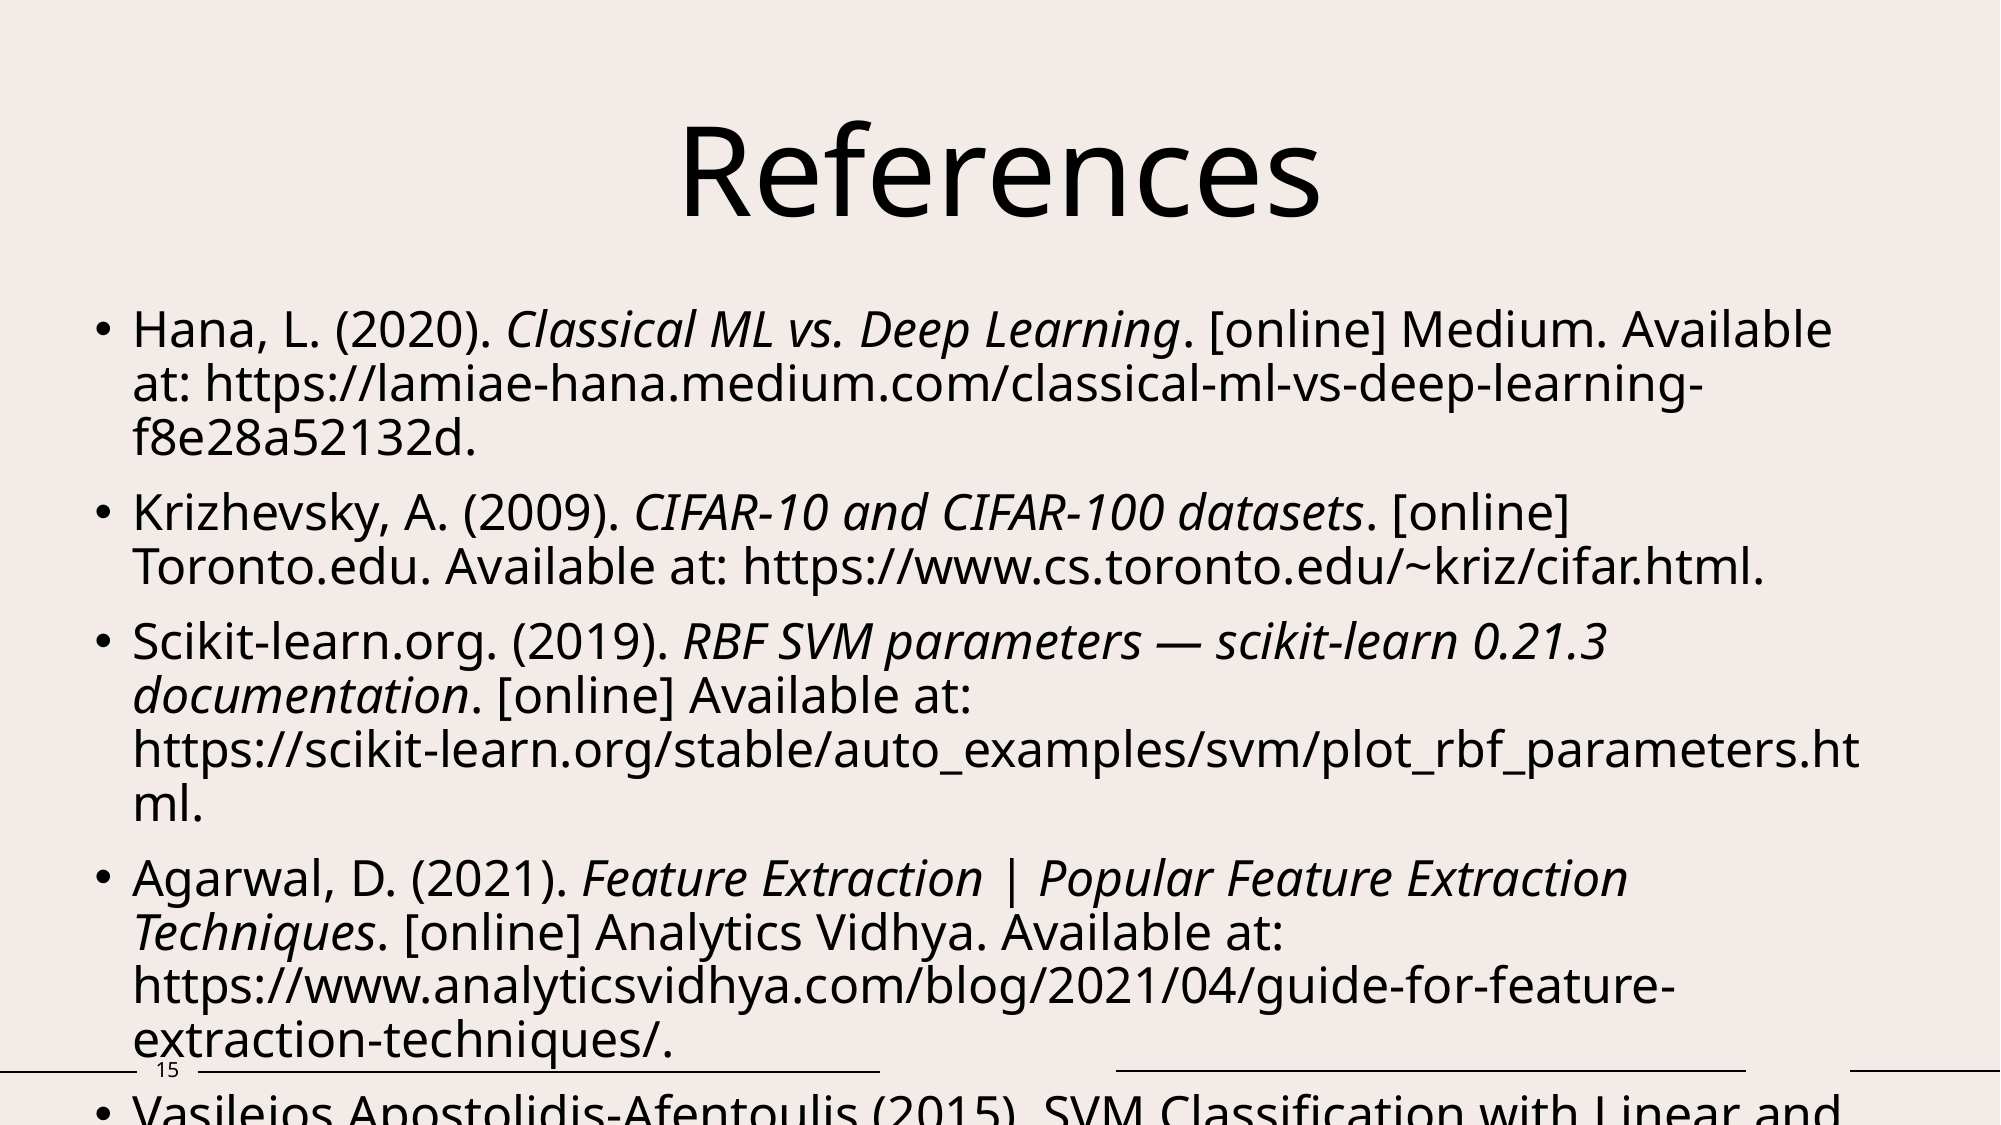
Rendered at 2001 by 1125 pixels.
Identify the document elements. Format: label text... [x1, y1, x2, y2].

slide_number 15 [137, 1050, 198, 1091]
title References [187, 83, 1813, 251]
list Hana, L. (2020). Classical ML vs. Deep Learning. [online] Medium. Available at: https://lamiae-hana.medium.com/classical-ml-vs-deep-learning-f8e28a52132d. ‌Krizhevsky, A. (2009). CIFAR-10 and CIFAR-100 datasets. [online] Toronto.edu. Available at: https://www.cs.toronto.edu/~kriz/cifar.html. ‌Scikit-learn.org. (2019). RBF SVM parameters — scikit-learn 0.21.3 documentation. [online] Available at: https://scikit-learn.org/stable/auto_examples/svm/plot_rbf_parameters.html. ‌Agarwal, D. (2021). Feature Extraction | Popular Feature Extraction Techniques. [online] Analytics Vidhya. Available at: https://www.analyticsvidhya.com/blog/2021/04/guide-for-feature-extraction-techniques/. ‌Vasileios Apostolidis-Afentoulis (2015). SVM Classification with Linear and RBF kernels. [online] doi:https://doi.org/10.13140/RG.2.1.3351.4083. [79, 296, 1884, 980]
